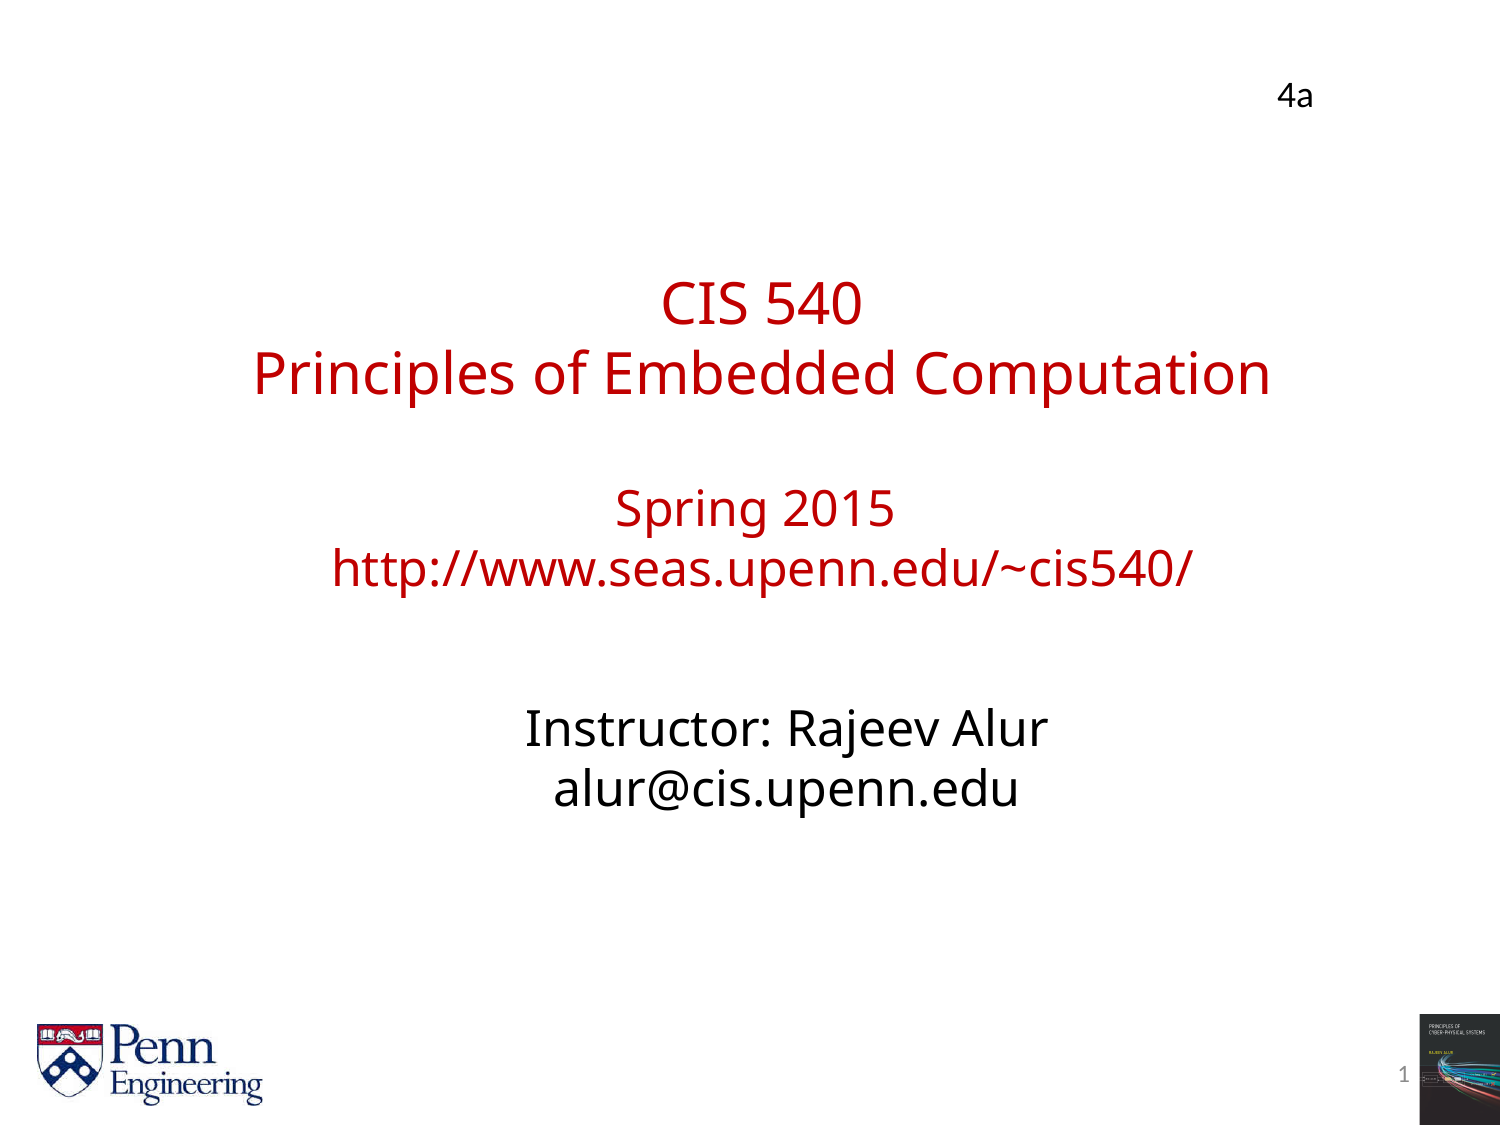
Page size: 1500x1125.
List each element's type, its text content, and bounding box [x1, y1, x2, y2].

text_box Instructor: Rajeev Alur alur@cis.upenn.edu [137, 587, 1438, 925]
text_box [1419, 1014, 1500, 1125]
slide_number 1 [1074, 1042, 1414, 1103]
picture [37, 1024, 263, 1107]
text_box 4a [1262, 62, 1350, 123]
title CIS 540 Principles of Embedded Computation Spring 2015 http://www.seas.upenn.edu/~cis540/ [112, 249, 1413, 613]
